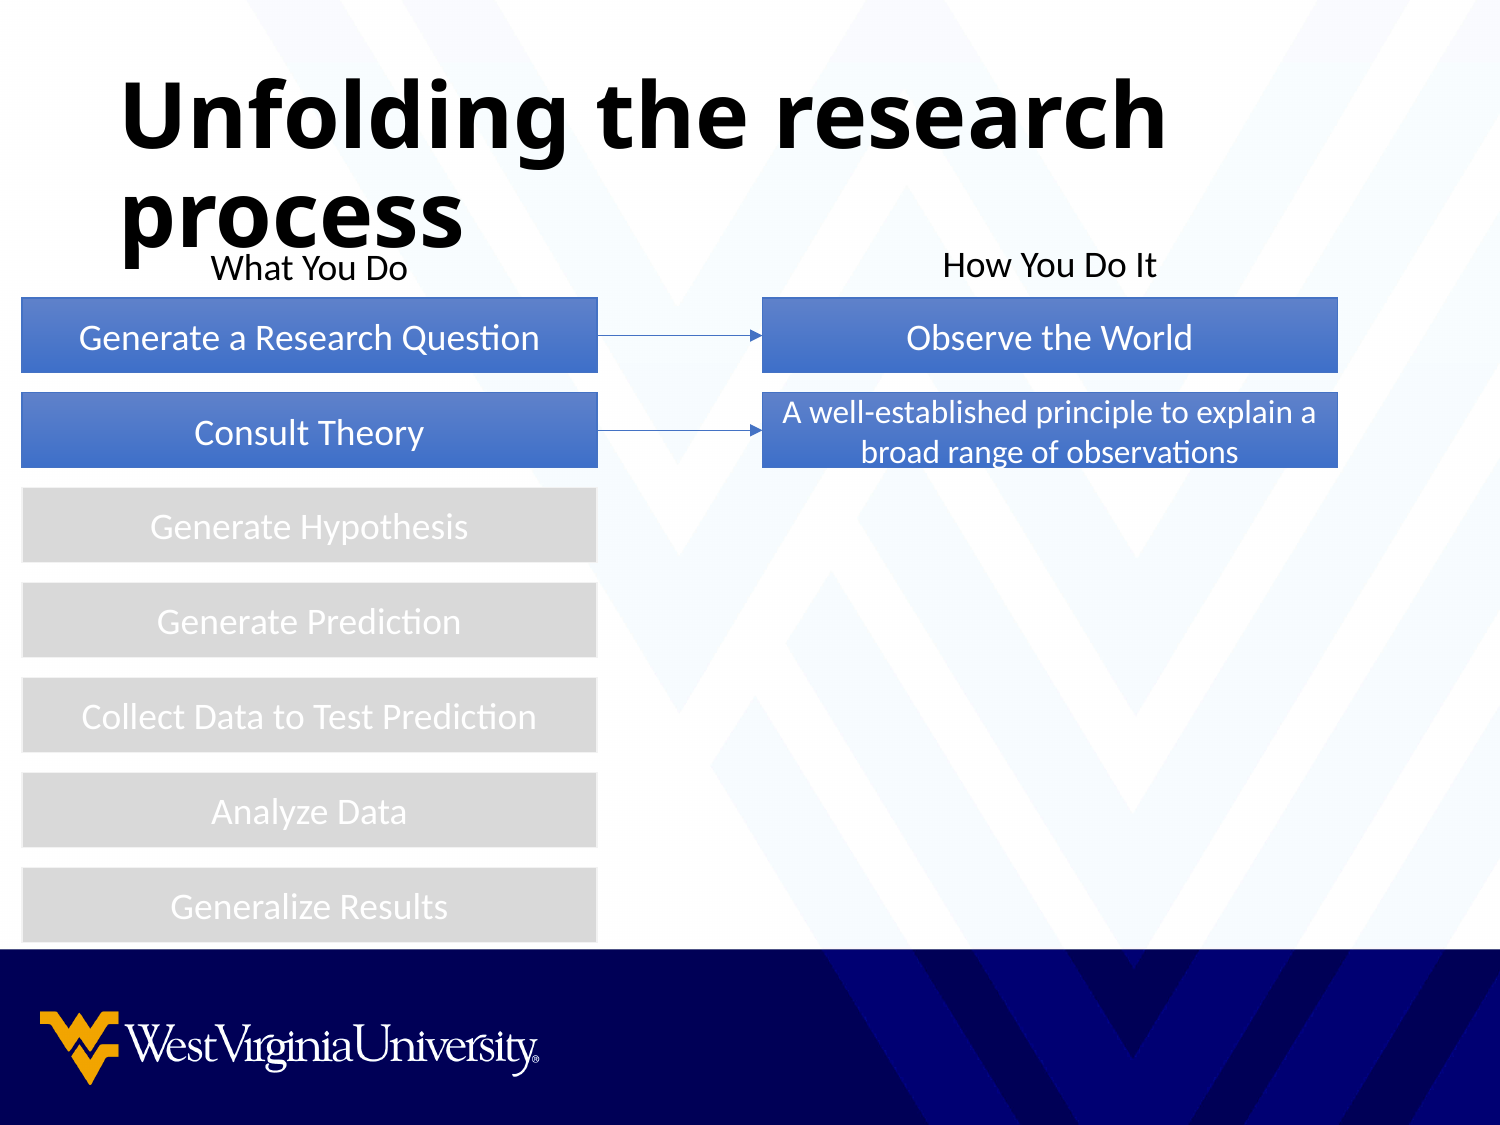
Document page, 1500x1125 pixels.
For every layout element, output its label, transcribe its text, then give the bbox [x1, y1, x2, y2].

picture [0, 0, 1500, 1125]
title Unfolding the research process [103, 59, 1397, 278]
text_box What You Do [21, 231, 598, 297]
text_box Generalize Results [21, 867, 598, 943]
text_box Collect Data to Test Prediction [21, 677, 598, 753]
text_box Generate Prediction [21, 582, 598, 658]
text_box Analyze Data [21, 772, 598, 848]
text_box Generate a Research Question [21, 297, 598, 373]
text_box Consult Theory [21, 392, 598, 468]
text_box A well-established principle to explain a broad range of observations [762, 392, 1338, 468]
text_box Generate Hypothesis [21, 487, 598, 563]
text_box Observe the World [762, 298, 1338, 373]
text_box How You Do It [762, 228, 1338, 298]
